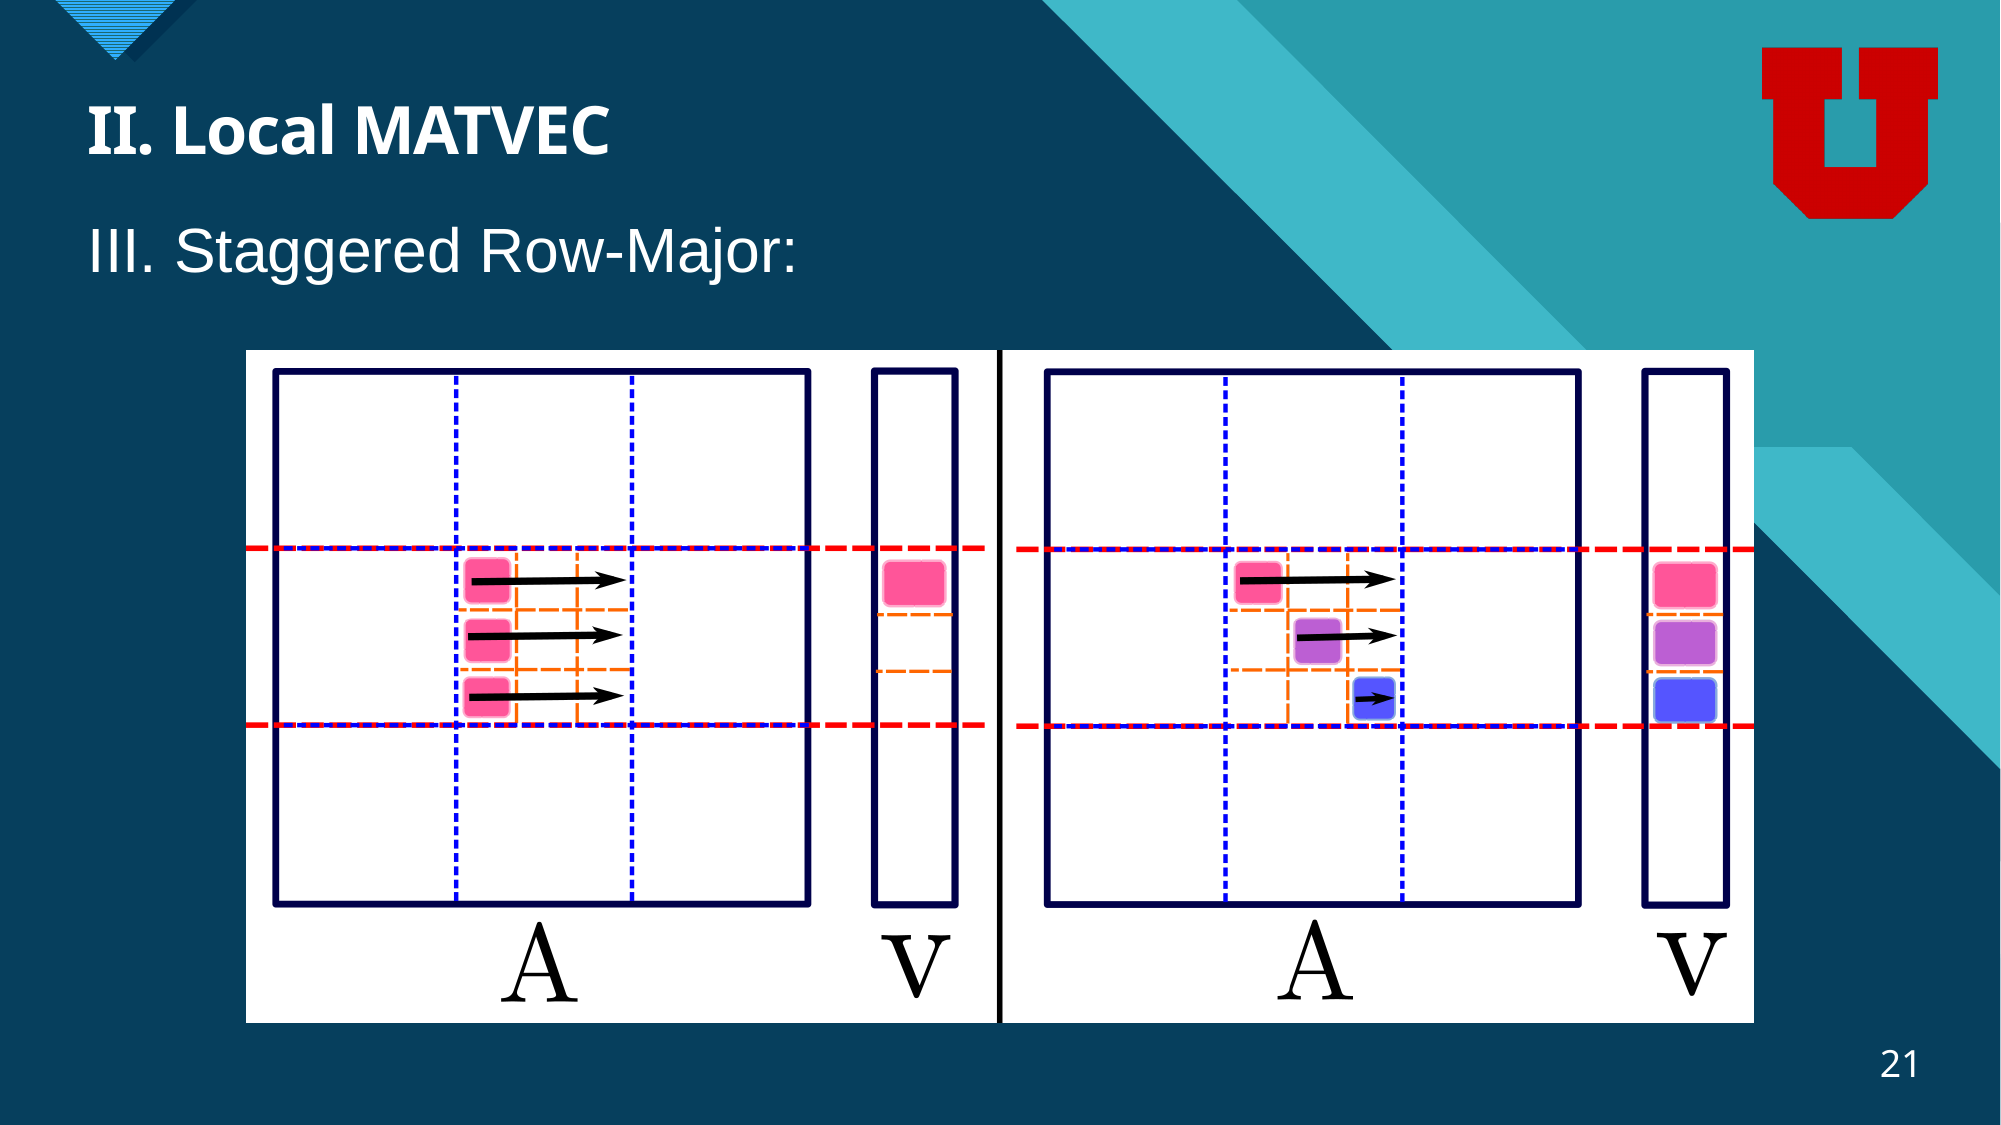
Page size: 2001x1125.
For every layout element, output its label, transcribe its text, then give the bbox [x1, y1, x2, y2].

picture [1762, 45, 1938, 221]
list III. Staggered Row-Major: [72, 202, 1301, 875]
picture [247, 349, 1755, 1022]
title II. Local MATVEC [72, 89, 1762, 177]
slide_number 21 [1845, 1035, 1938, 1096]
